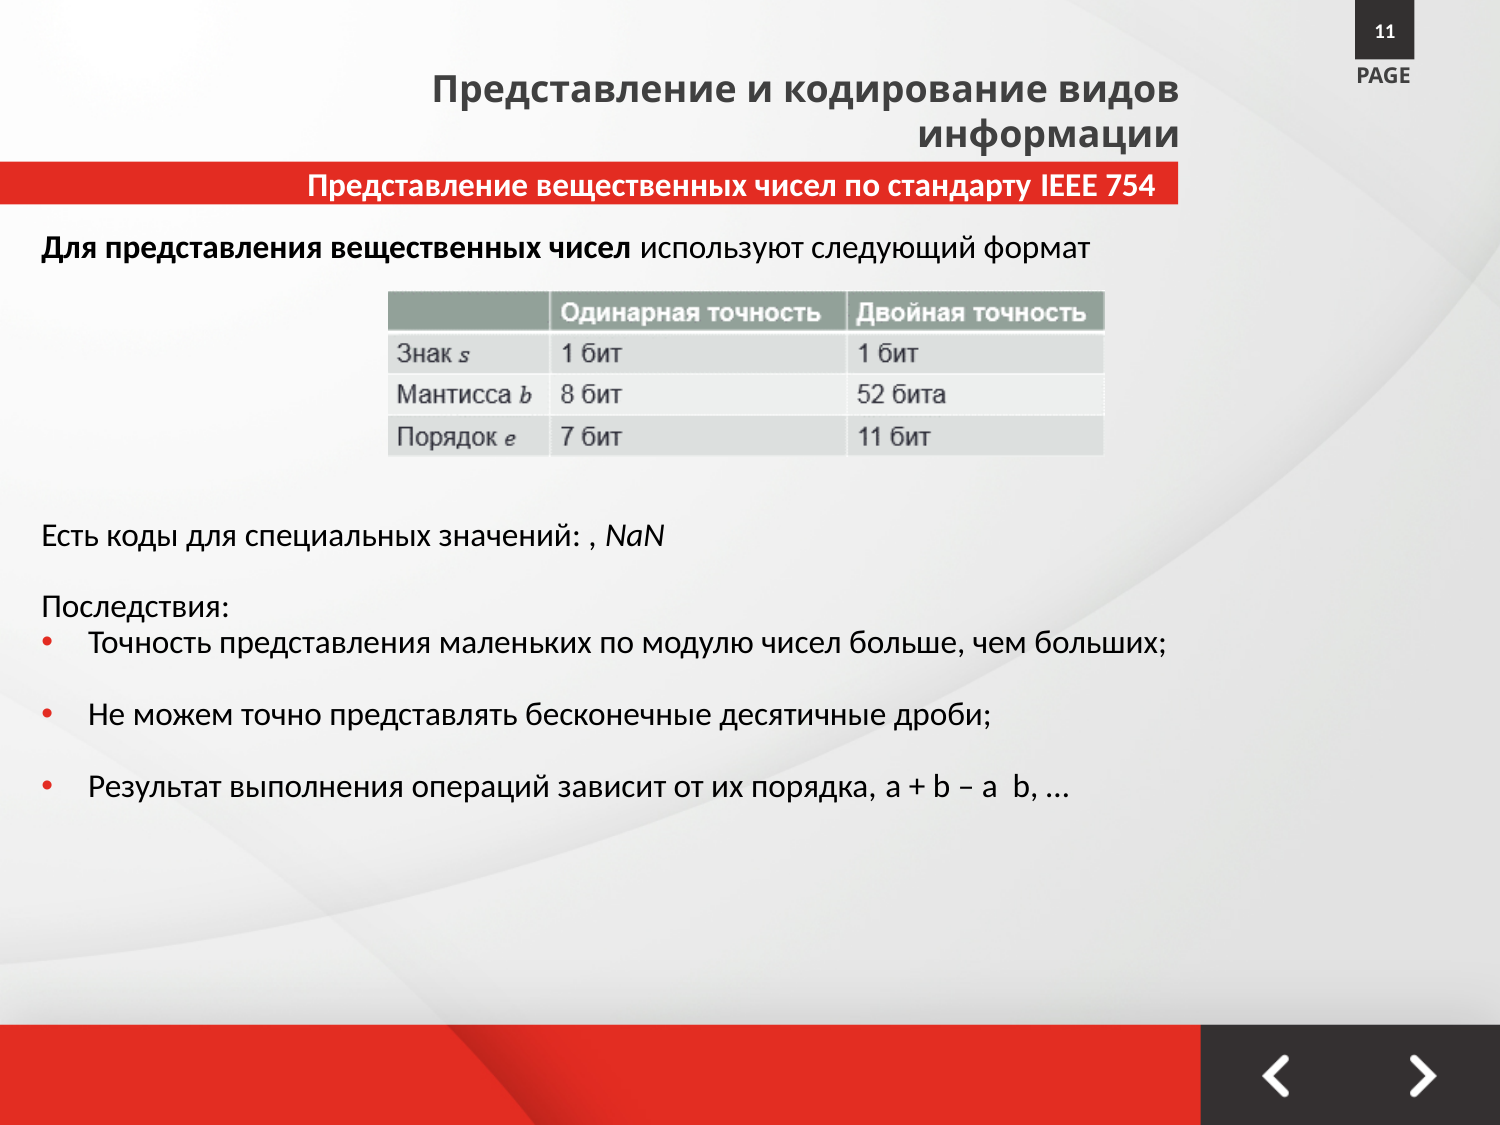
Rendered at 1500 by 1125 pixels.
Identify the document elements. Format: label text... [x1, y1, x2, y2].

text_box PAGE [1341, 54, 1426, 96]
text_box Представление и кодирование видов информации [171, 57, 1196, 163]
picture [0, 0, 1500, 1125]
subtitle Представление вещественных чисел по стандарту IEEE 754 [0, 161, 1179, 205]
text_box 11 [1353, 0, 1417, 61]
